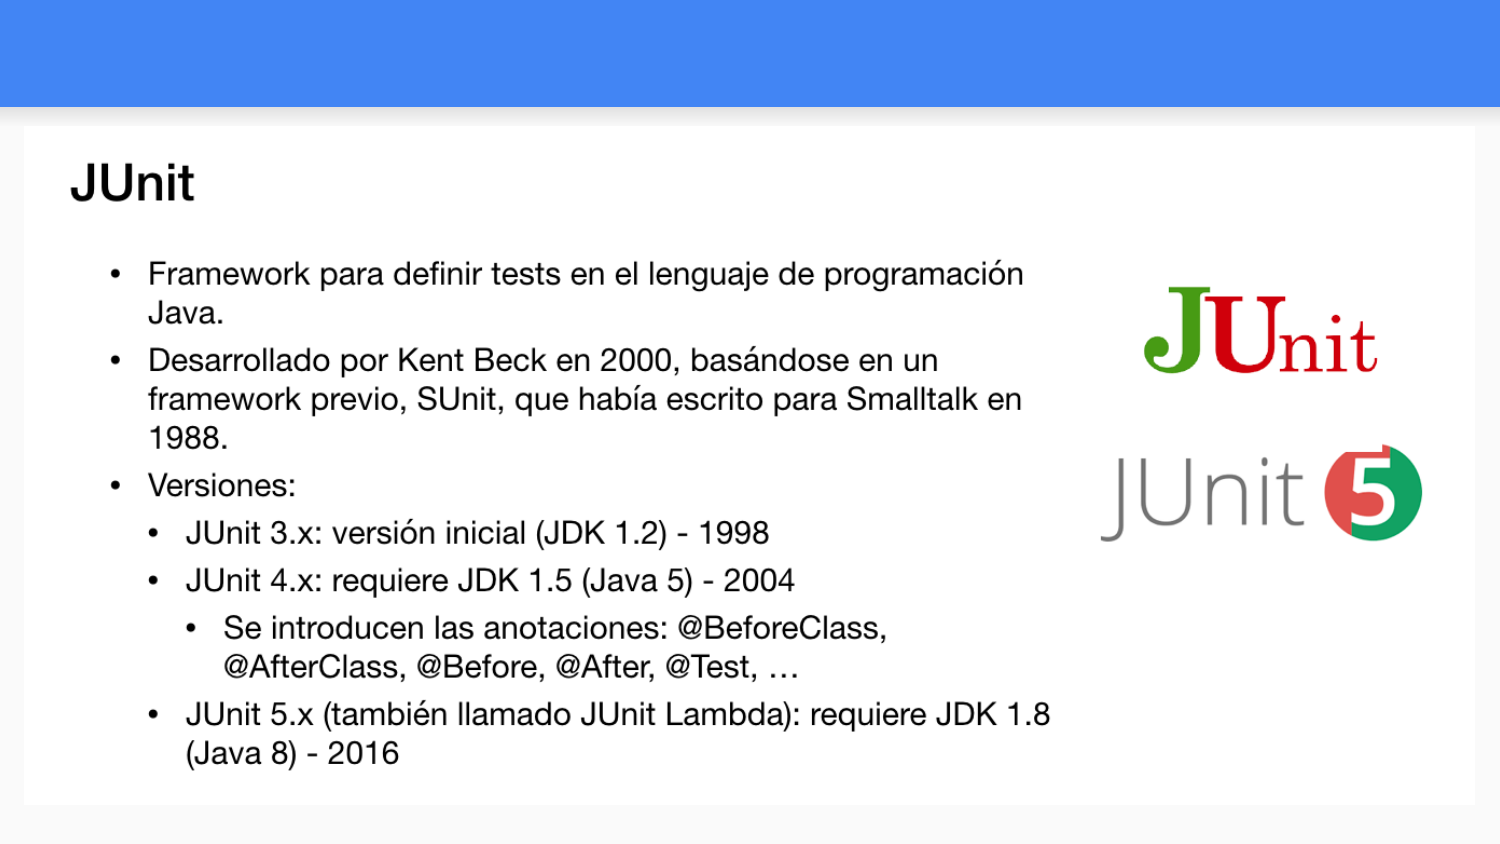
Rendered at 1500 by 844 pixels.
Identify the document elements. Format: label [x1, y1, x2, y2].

picture [24, 126, 1476, 805]
